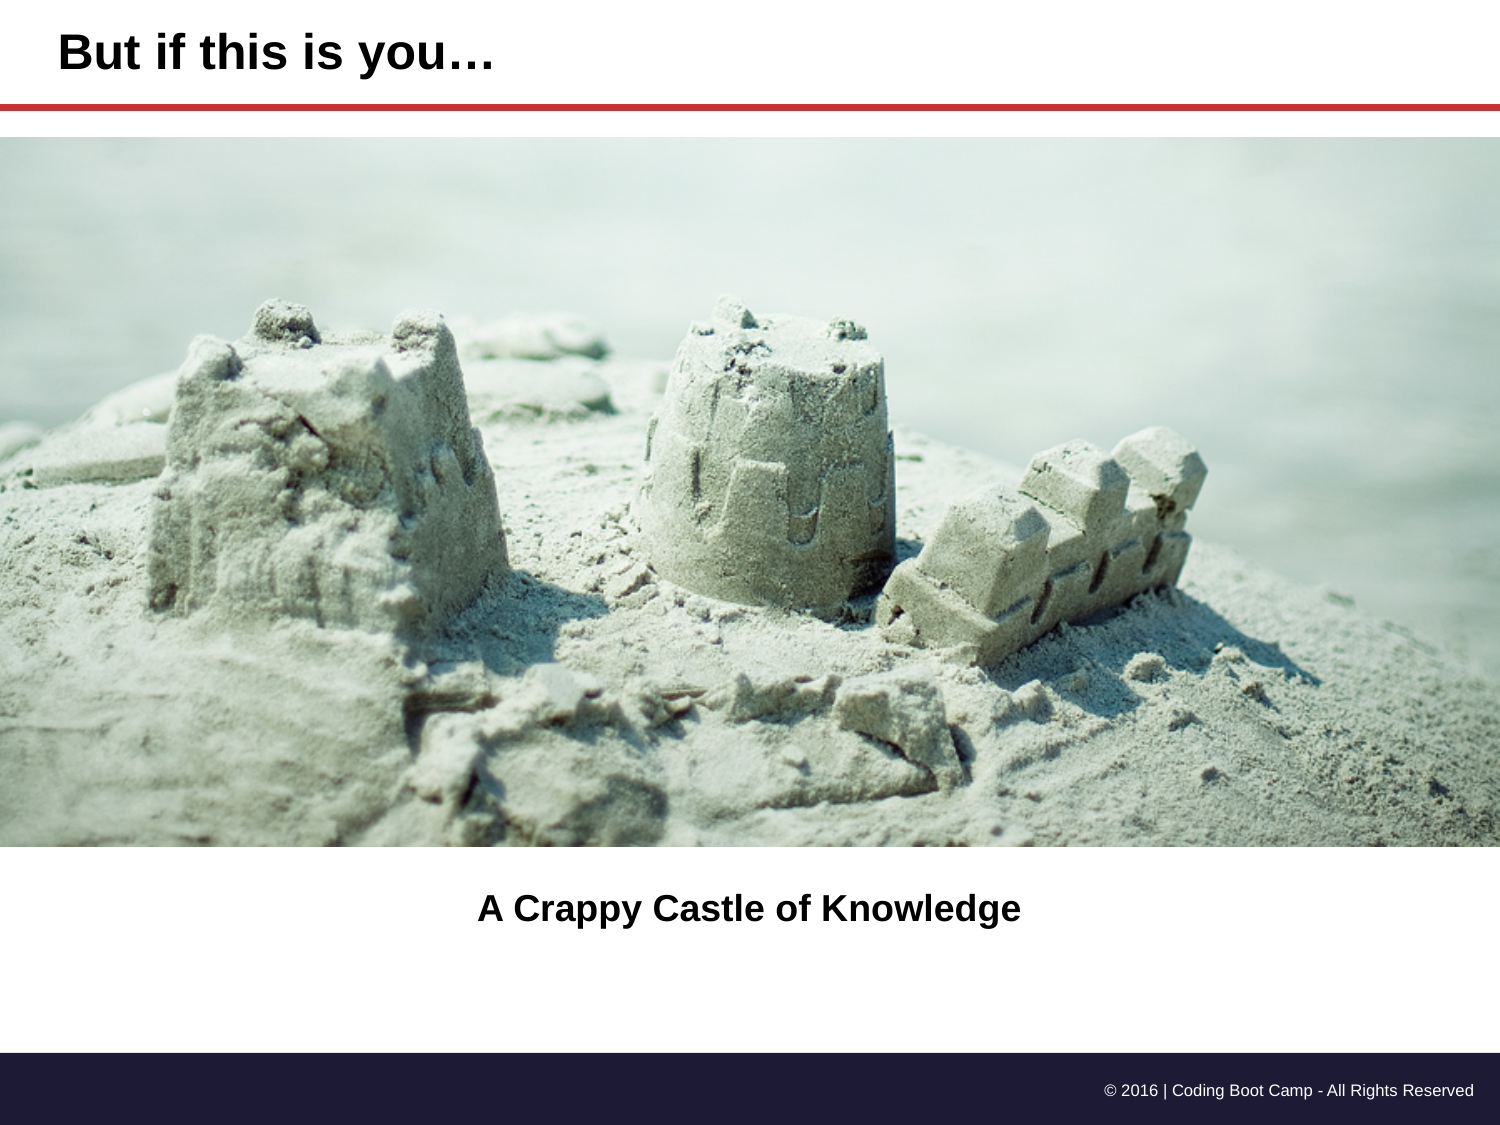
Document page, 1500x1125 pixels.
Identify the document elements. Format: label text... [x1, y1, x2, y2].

title But if this is you… [49, 0, 948, 108]
text_box A Crappy Castle of Knowledge [393, 876, 1106, 937]
picture [0, 137, 1500, 847]
